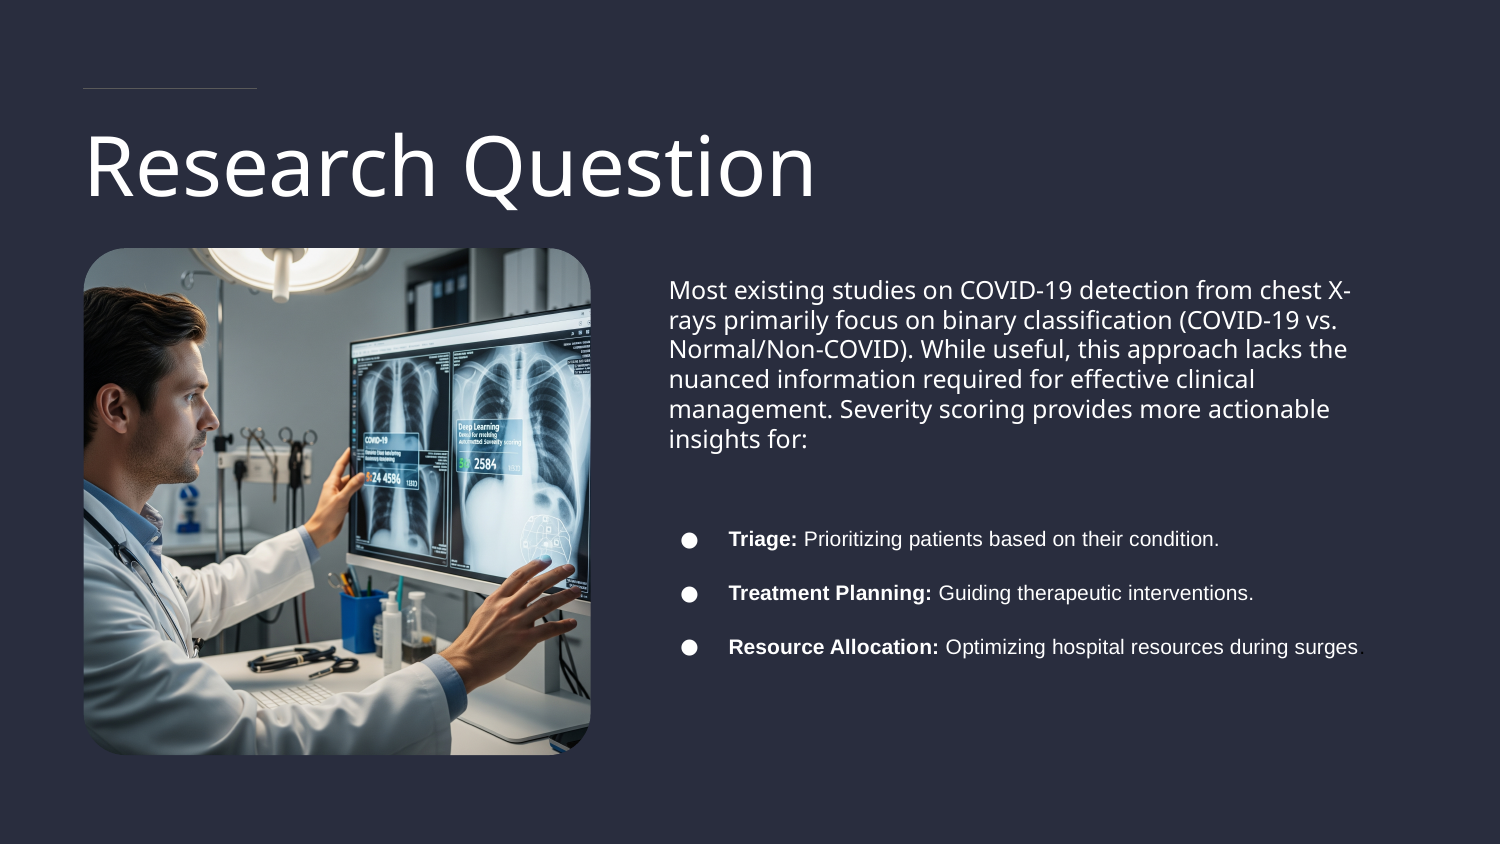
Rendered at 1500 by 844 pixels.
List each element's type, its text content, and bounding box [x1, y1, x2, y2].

picture [83, 247, 591, 756]
text_box Most existing studies on COVID-19 detection from chest X-rays primarily focus on binary classification (COVID-19 vs. Normal/Non-COVID). While useful, this approach lacks the nuanced information required for effective clinical management. Severity scoring provides more actionable insights for: [653, 259, 1368, 480]
list Triage: Prioritizing patients based on their condition. Treatment Planning: Guiding therapeutic interventions. Resource Allocation: Optimizing hospital resources during surges. [653, 464, 1438, 712]
title Research Question [83, 113, 1418, 224]
